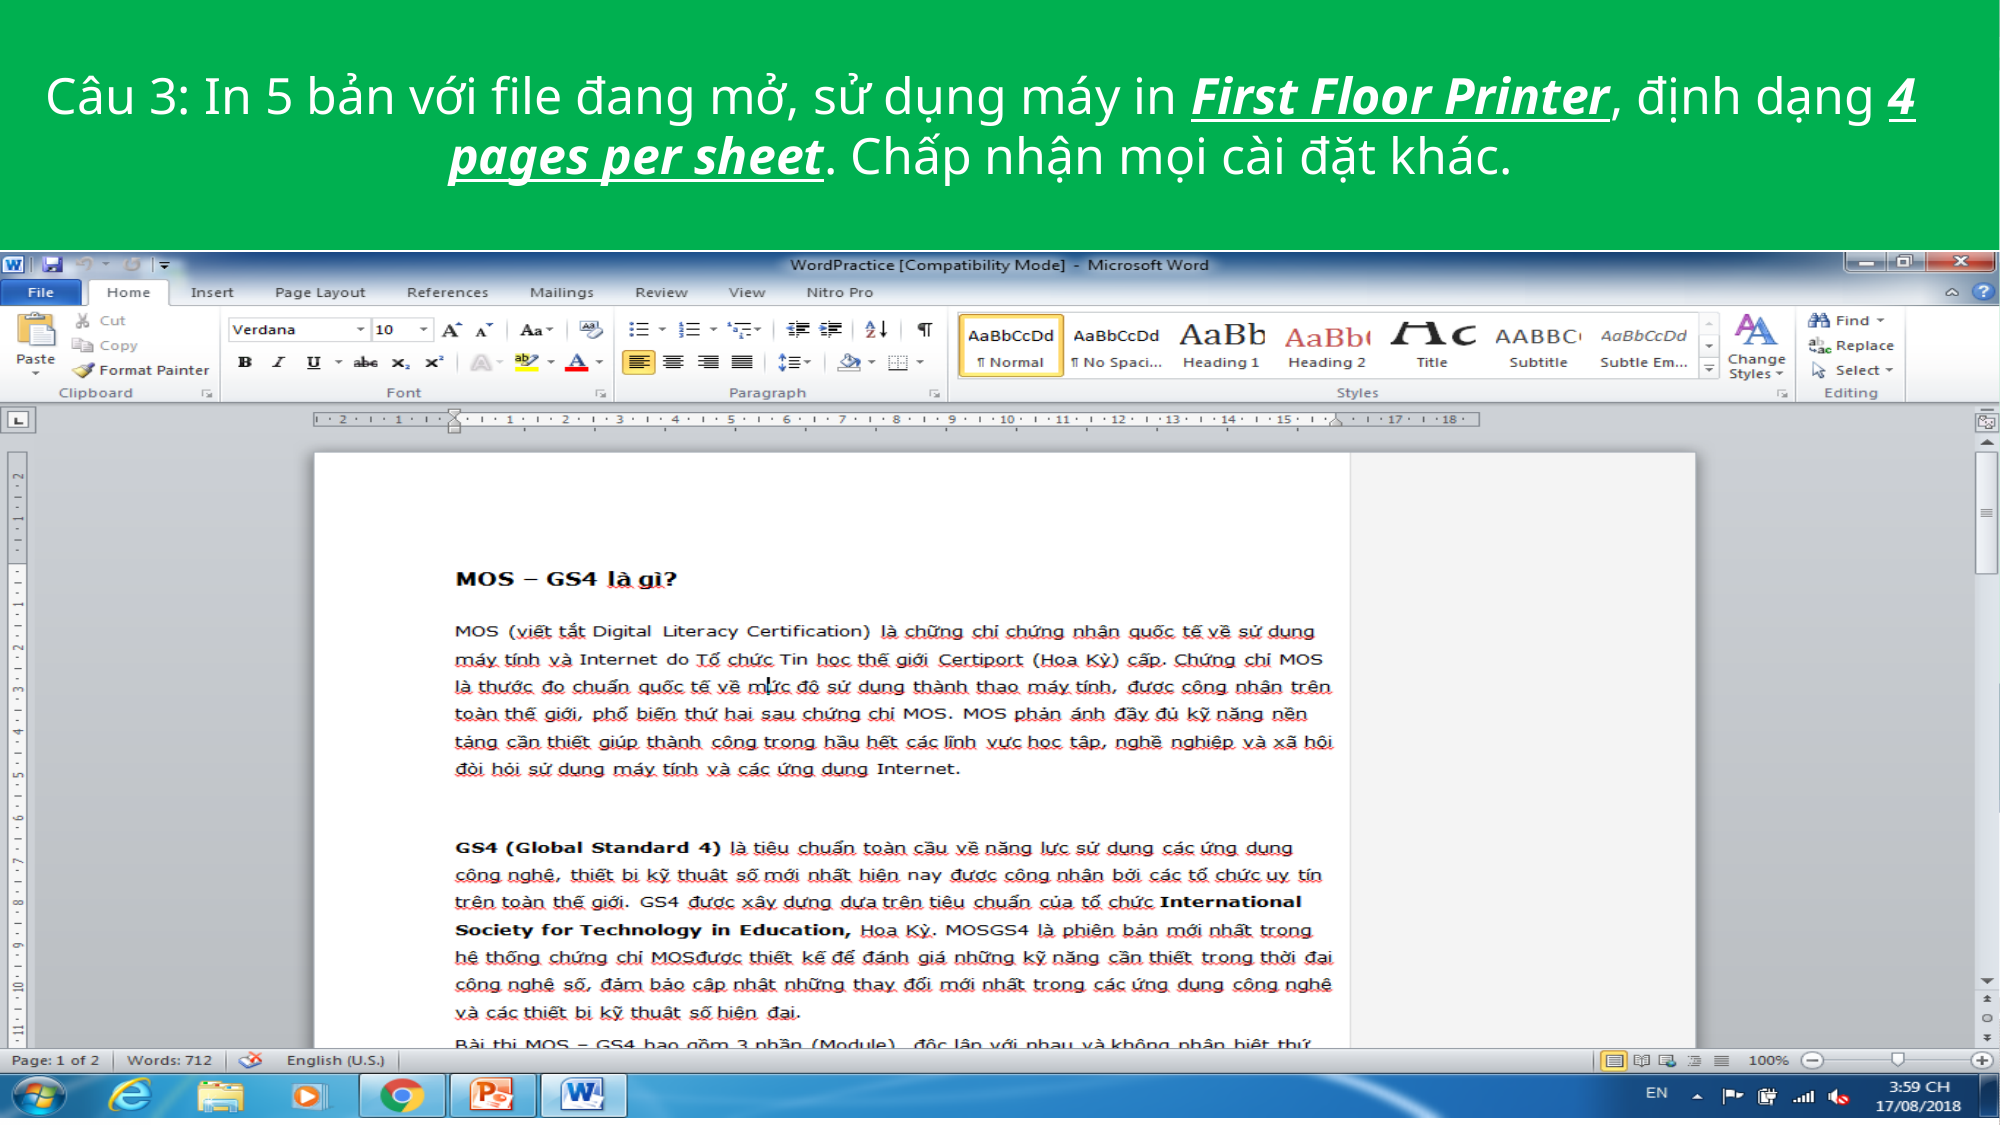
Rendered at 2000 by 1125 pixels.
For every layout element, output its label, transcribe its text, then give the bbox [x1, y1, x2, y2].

text_box [0, 0, 2000, 251]
text_box [151, 1118, 2000, 1125]
picture [0, 252, 2000, 1125]
text_box Câu 3: In 5 bản với file đang mở, sử dụng máy in First Floor Printer, định dạng 4 pages per sheet. Chấp nhận mọi cài đặt khác. [0, 57, 1963, 193]
